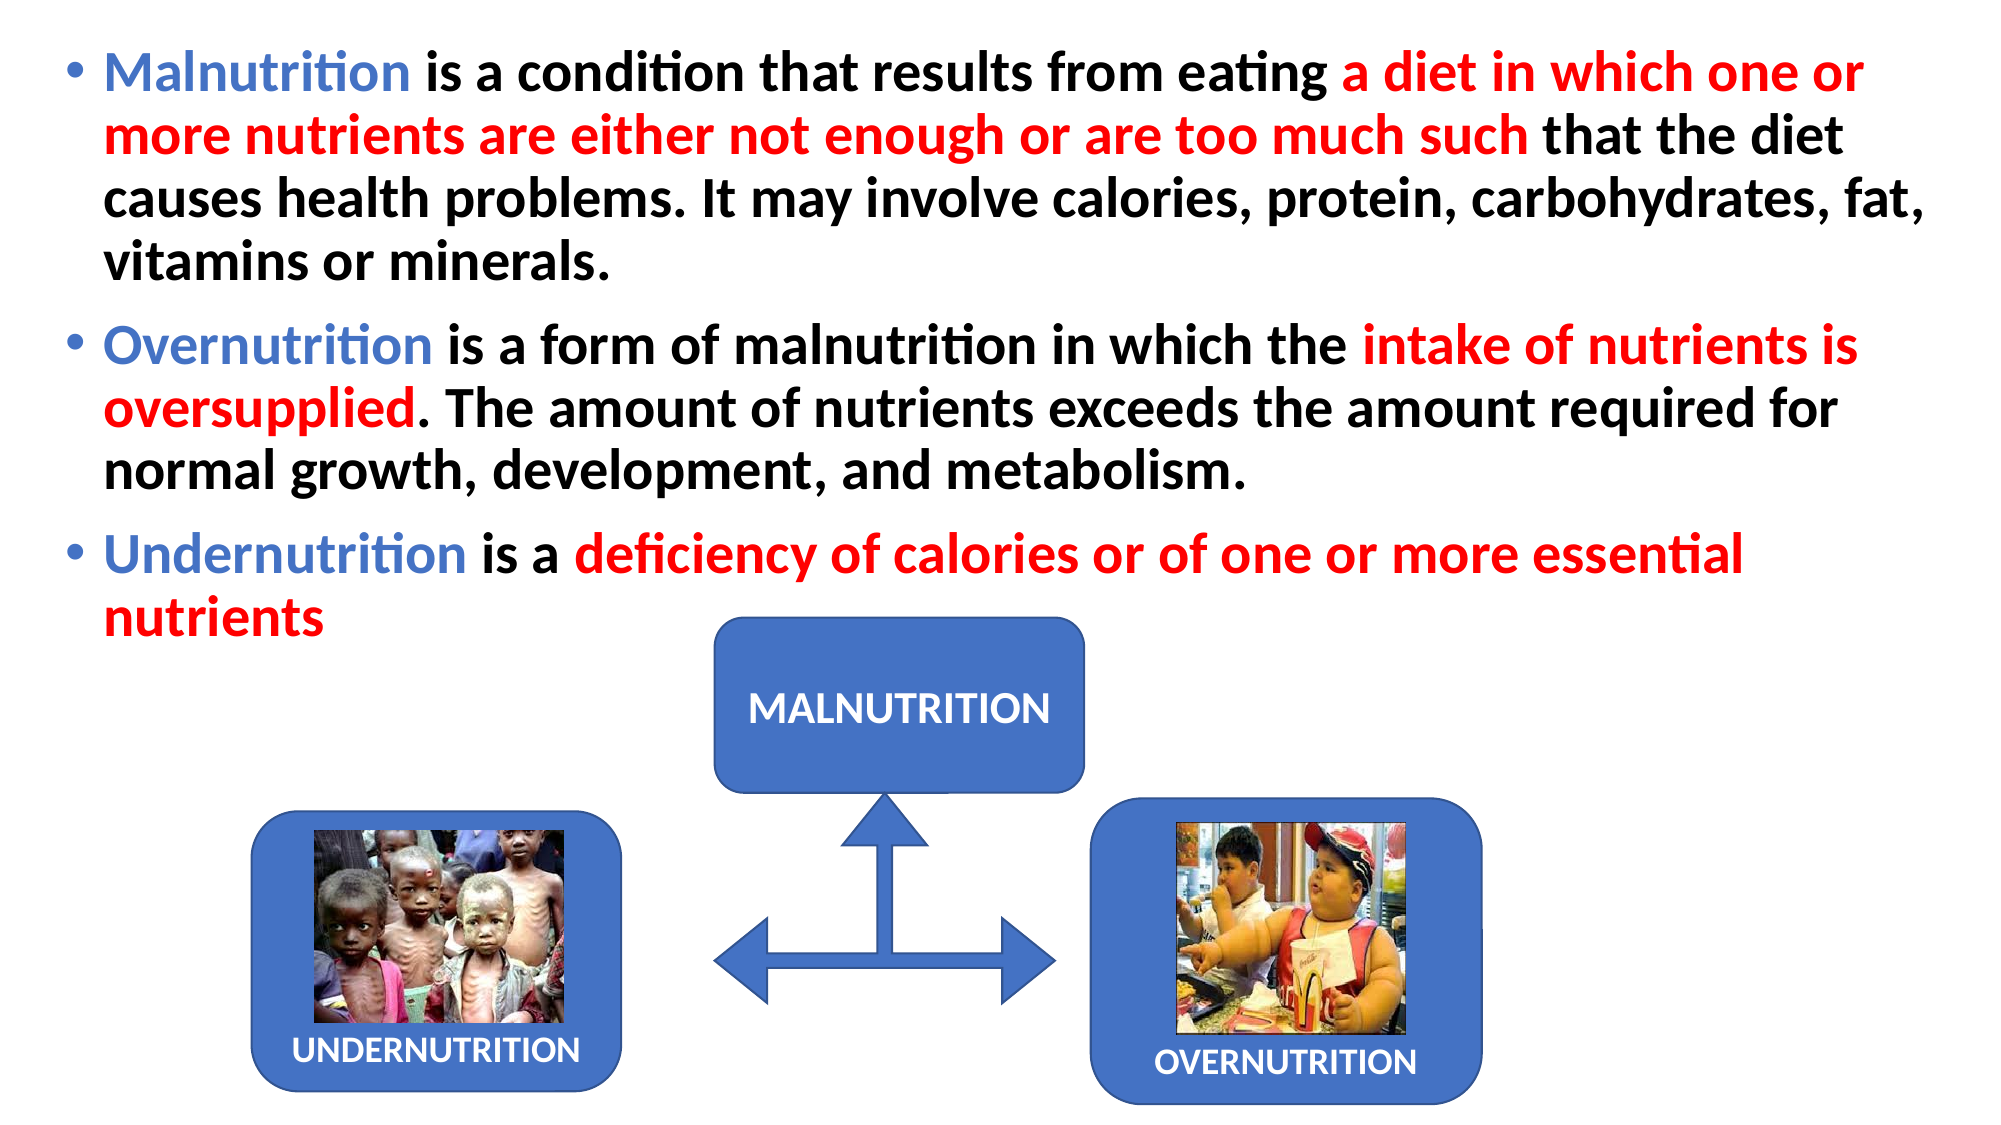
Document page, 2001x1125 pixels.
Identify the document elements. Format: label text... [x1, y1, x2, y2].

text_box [1090, 798, 1482, 1105]
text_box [251, 811, 622, 1092]
text_box [712, 791, 1057, 1006]
text_box MALNUTRITION [713, 616, 1086, 794]
list Malnutrition is a condition that results from eating a diet in which one or more nutrients are either not enough or are too much such that the diet causes health problems. It may involve calories, protein, carbohydrates, fat, vitamins or minerals. Overnutrition is a form of malnutrition in which the intake of nutrients is oversupplied. The amount of nutrients exceeds the amount required for normal growth, development, and metabolism. Undernutrition is a deficiency of calories or of one or more essential nutrients [50, 33, 1967, 748]
